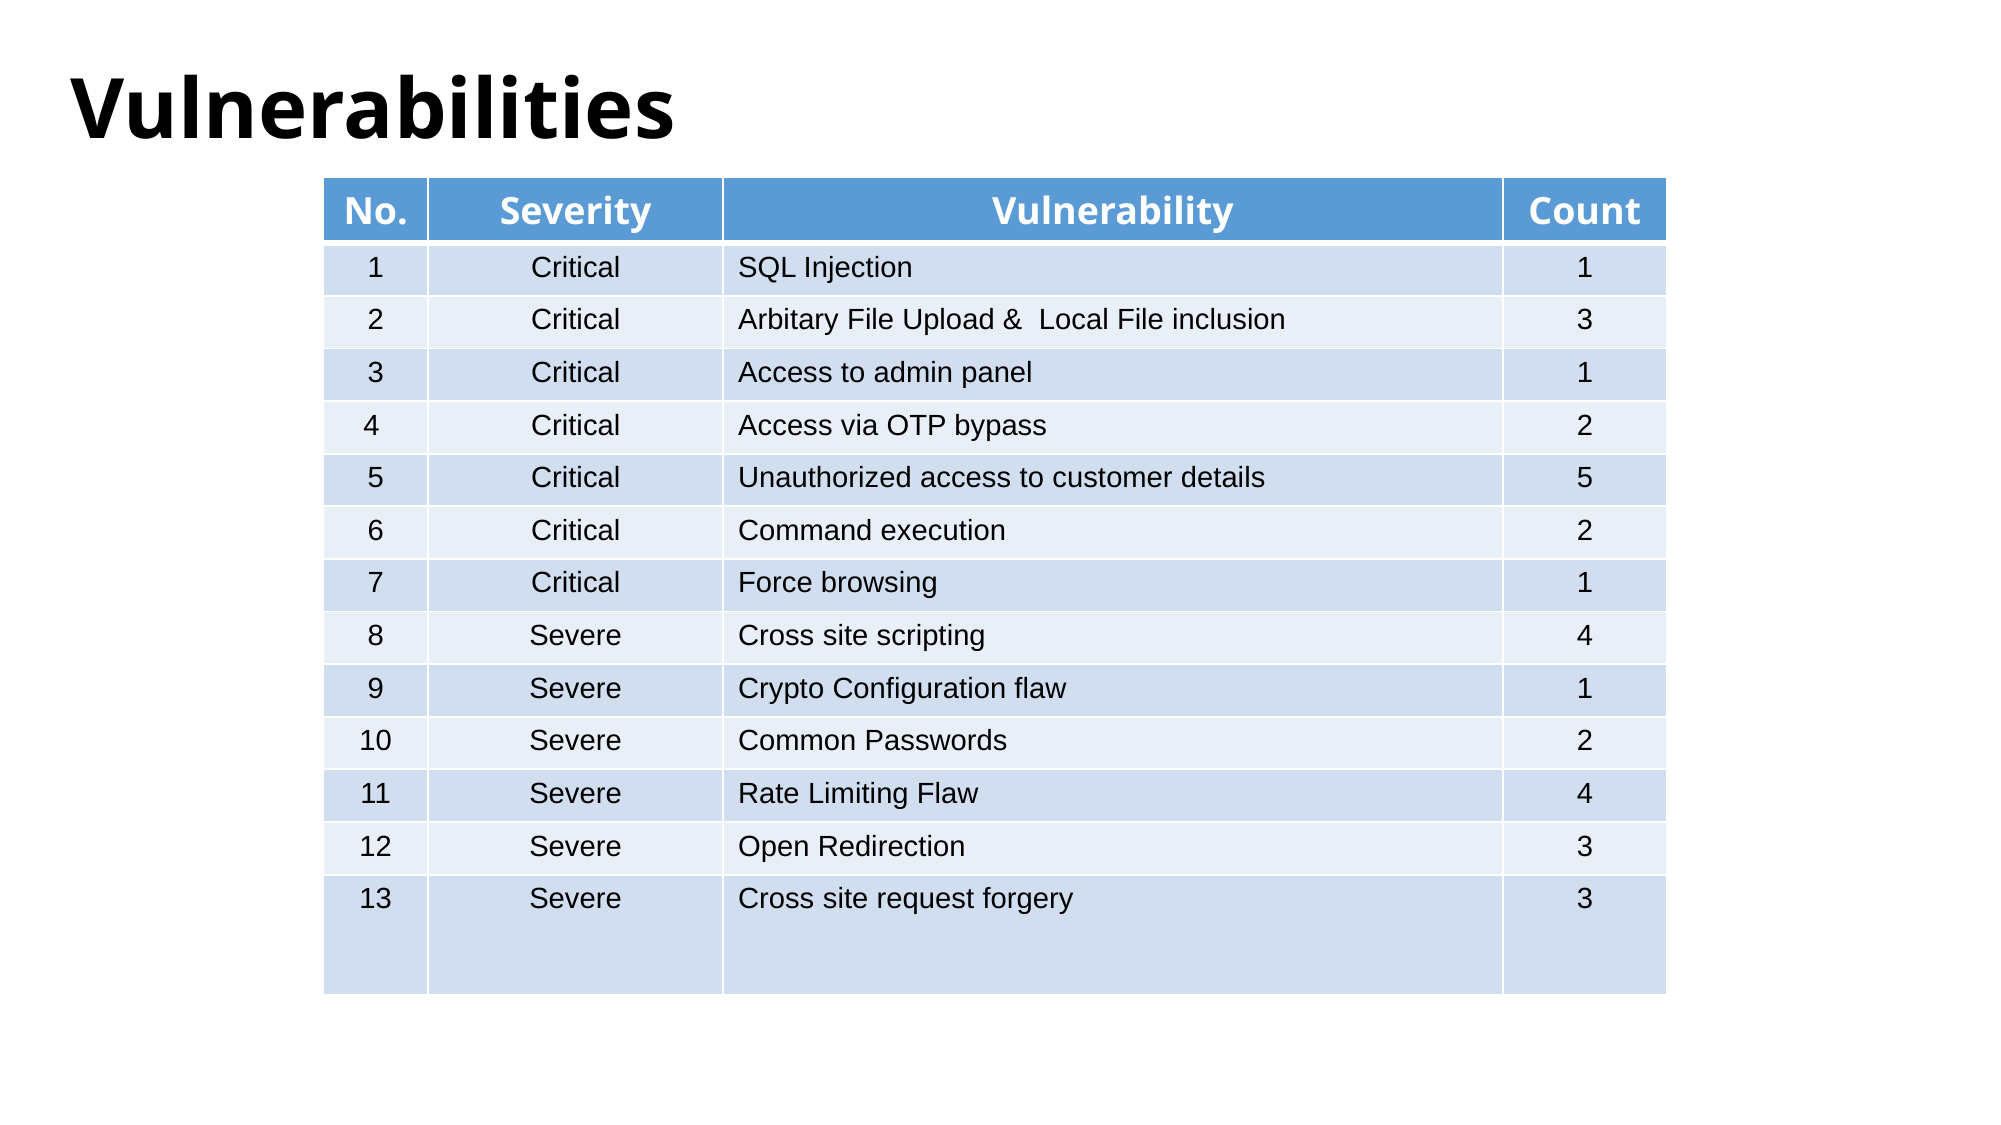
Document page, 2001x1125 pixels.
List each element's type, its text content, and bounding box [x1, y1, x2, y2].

table_cell Crypto Configuration flaw [724, 665, 1502, 716]
table_cell 2 [1504, 718, 1666, 768]
table_cell 1 [1504, 246, 1666, 295]
table_cell 1 [324, 246, 427, 295]
table_cell Unauthorized access to customer details [724, 455, 1502, 505]
table_cell Command execution [724, 507, 1502, 558]
table_cell Critical [429, 246, 722, 295]
table_cell 2 [1504, 402, 1666, 453]
table_cell 1 [1504, 560, 1666, 611]
table_cell Critical [429, 560, 722, 611]
table_cell 3 [324, 349, 427, 400]
table_cell 4 [1504, 612, 1666, 663]
table_cell Critical [429, 297, 722, 348]
table_cell 4 [324, 402, 427, 453]
table_cell 3 [1504, 297, 1666, 348]
table_cell 1 [1504, 349, 1666, 400]
table_cell Rate Limiting Flaw [724, 770, 1502, 821]
table_cell Critical [429, 349, 722, 400]
table_cell Severe [429, 718, 722, 768]
table_cell Severe [429, 612, 722, 663]
table_header Count [1504, 178, 1666, 240]
table_cell 9 [324, 665, 427, 716]
table_cell 10 [324, 718, 427, 768]
title Vulnerabilities [55, 46, 1726, 176]
table_header No. [324, 178, 427, 240]
table_cell 3 [1504, 823, 1666, 874]
table_cell Severe [429, 823, 722, 874]
table_cell 7 [324, 560, 427, 611]
table_cell SQL Injection [724, 246, 1502, 295]
table_cell 5 [324, 455, 427, 505]
table_cell Open Redirection [724, 823, 1502, 874]
table_cell Force browsing [724, 560, 1502, 611]
table_cell 4 [1504, 770, 1666, 821]
table_cell Cross site request forgery [724, 876, 1502, 994]
table_cell 5 [1504, 455, 1666, 505]
table_cell Critical [429, 507, 722, 558]
table_cell Access to admin panel [724, 349, 1502, 400]
table_header Severity [429, 178, 722, 240]
table_cell 11 [324, 770, 427, 821]
table_cell 3 [1504, 876, 1666, 994]
table_cell Arbitary File Upload & Local File inclusion [724, 297, 1502, 348]
table_cell Severe [429, 665, 722, 716]
table_cell Critical [429, 402, 722, 453]
table_cell 2 [1504, 507, 1666, 558]
table_cell 1 [1504, 665, 1666, 716]
table_header Vulnerability [724, 178, 1502, 240]
table_cell 13 [324, 876, 427, 994]
table_cell Common Passwords [724, 718, 1502, 768]
table_cell Cross site scripting [724, 612, 1502, 663]
table_cell 2 [324, 297, 427, 348]
table_cell 12 [324, 823, 427, 874]
table_cell Access via OTP bypass [724, 402, 1502, 453]
table_cell Critical [429, 455, 722, 505]
table_cell 6 [324, 507, 427, 558]
table_cell Severe [429, 770, 722, 821]
table_cell Severe [429, 876, 722, 994]
table_cell 8 [324, 612, 427, 663]
